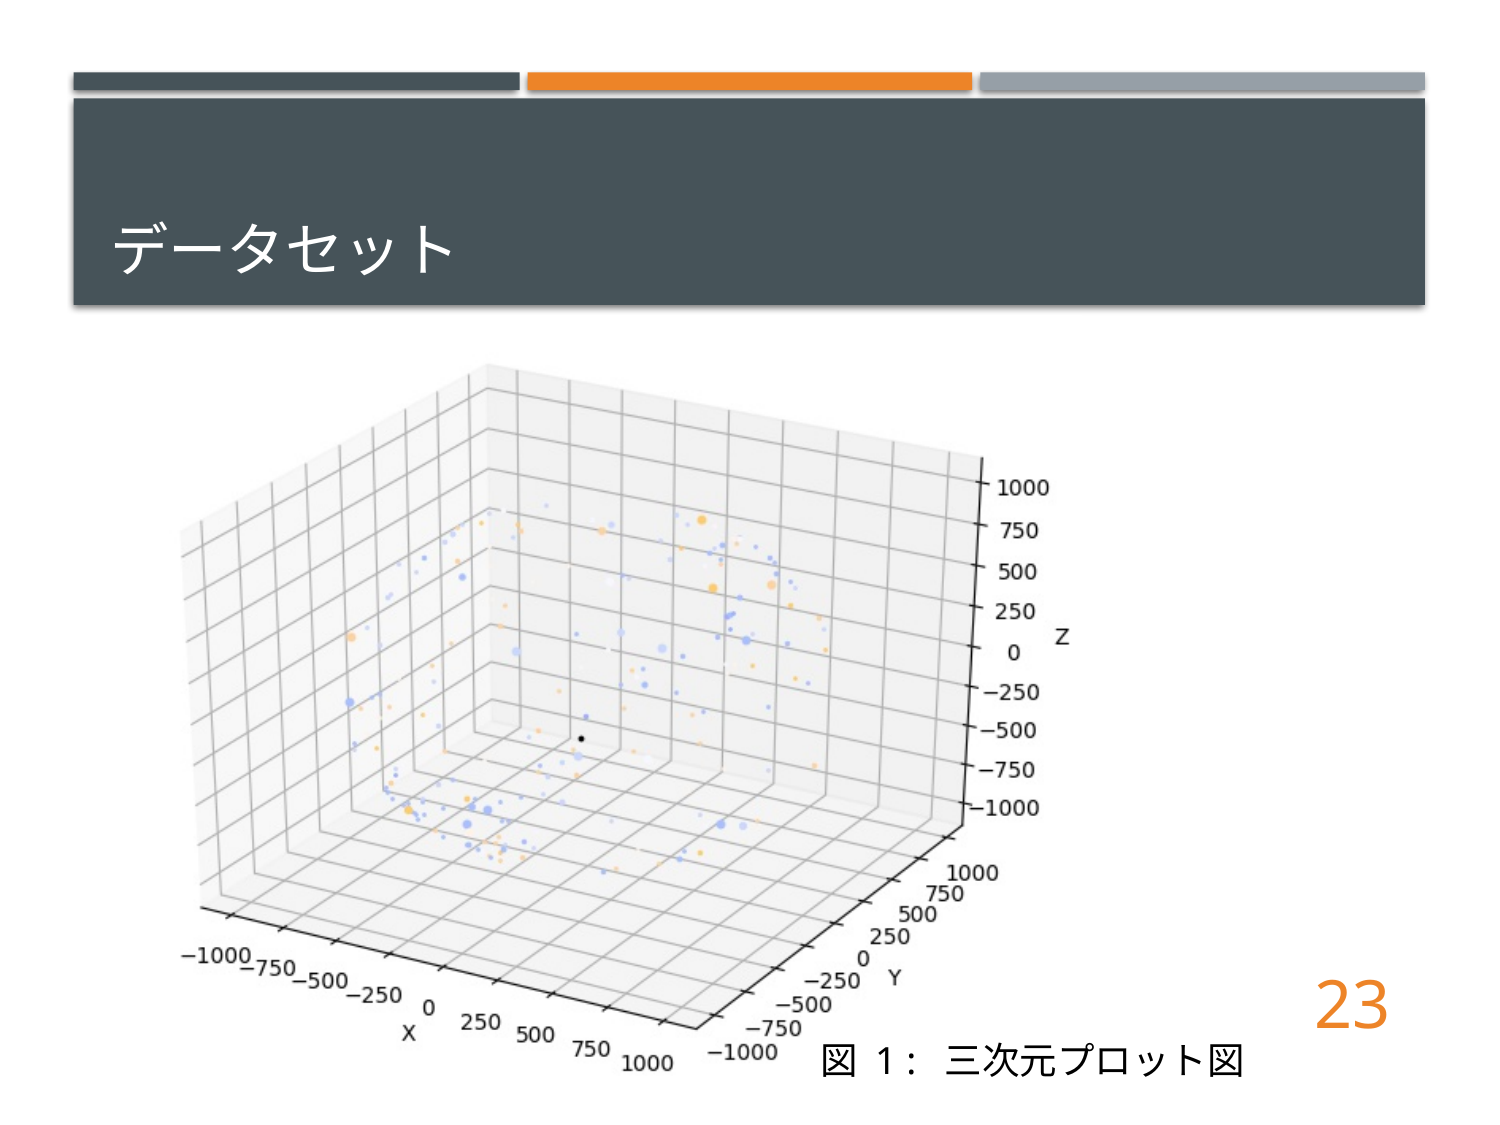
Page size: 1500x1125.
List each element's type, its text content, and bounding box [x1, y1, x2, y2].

slide_number 23 [1279, 977, 1406, 1029]
title データセット [95, 112, 1406, 291]
picture [66, 314, 1082, 1076]
text_box 図 1 : 三次元プロット図 [805, 1029, 1500, 1090]
